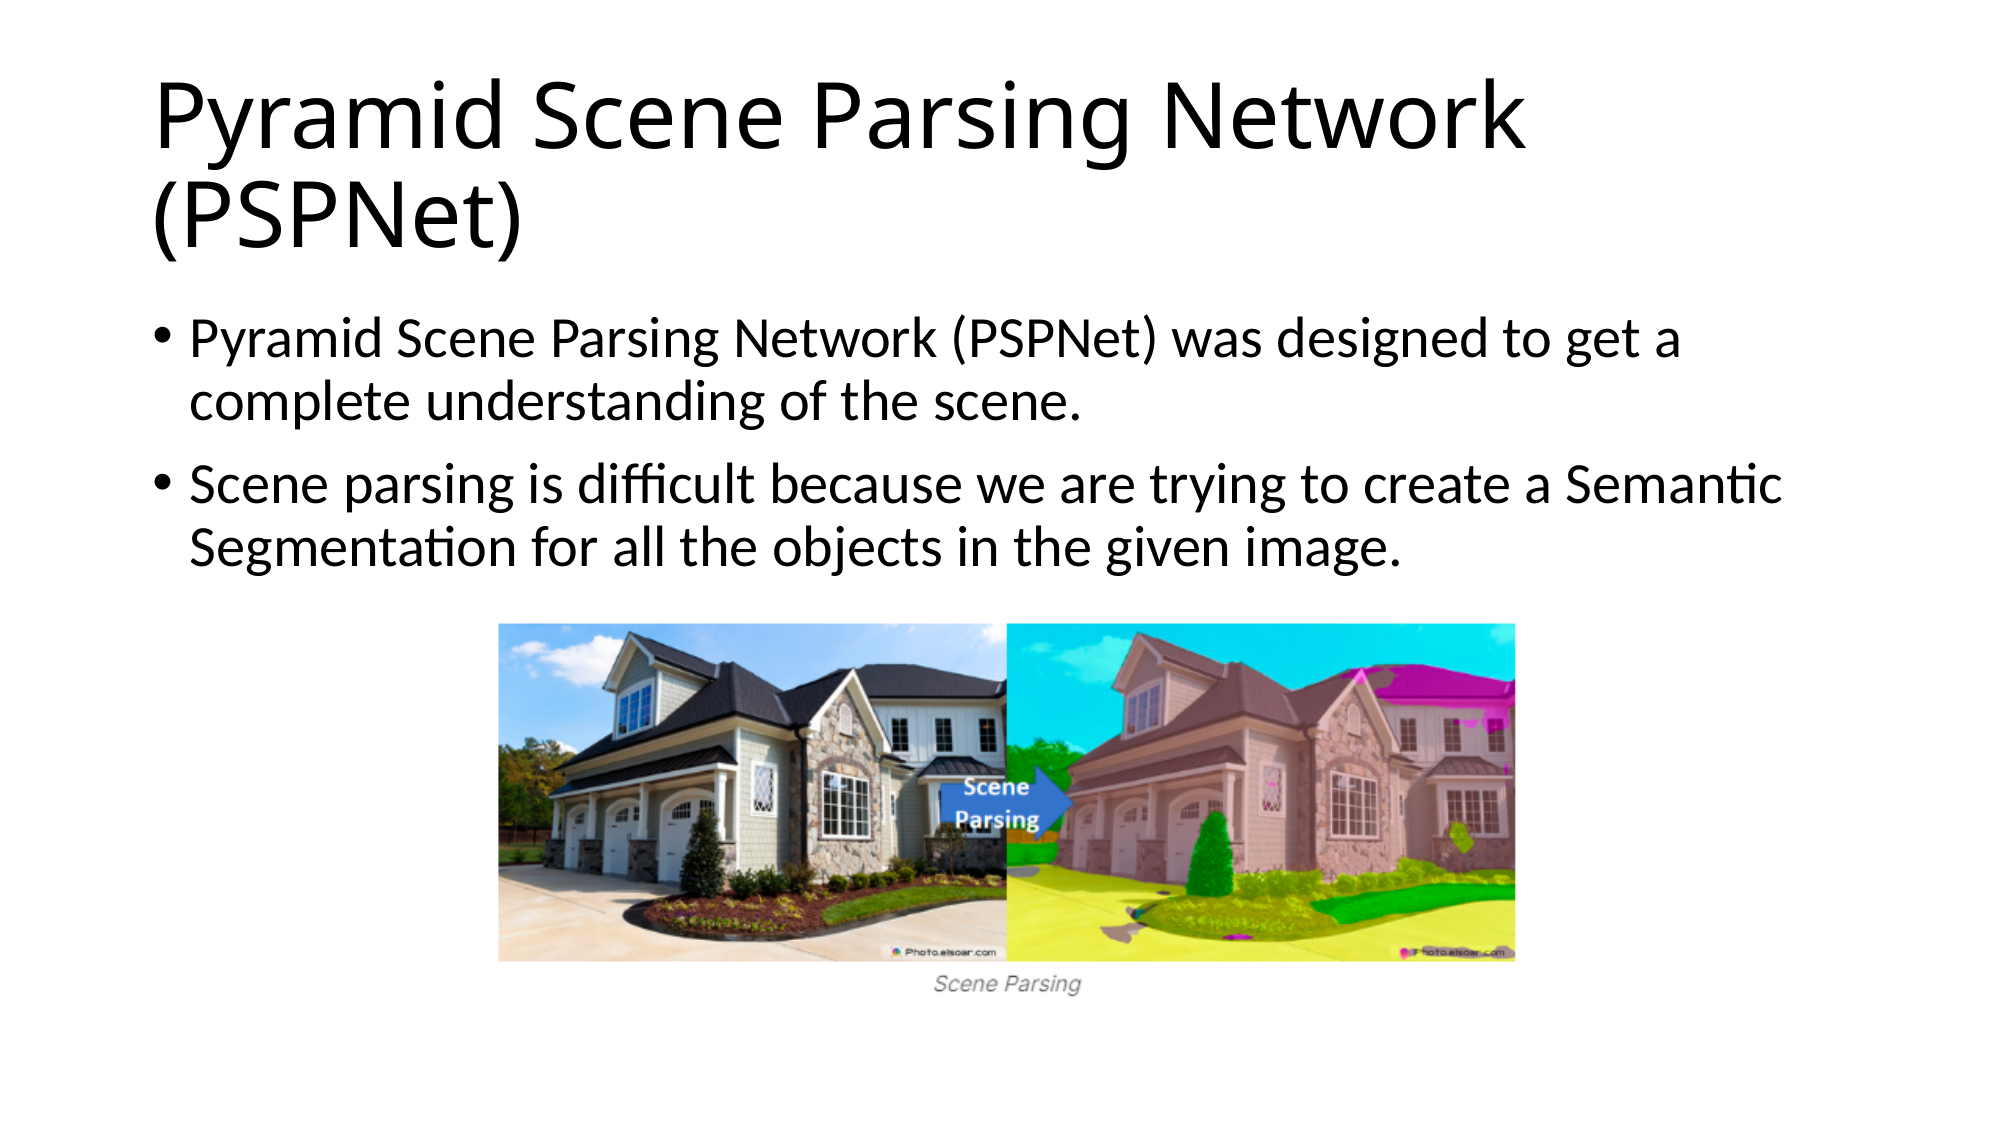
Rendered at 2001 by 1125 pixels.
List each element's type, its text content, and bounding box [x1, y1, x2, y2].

title Pyramid Scene Parsing Network (PSPNet) [137, 59, 1863, 278]
list Pyramid Scene Parsing Network (PSPNet) was designed to get a complete understanding of the scene. Scene parsing is difficult because we are trying to create a Semantic Segmentation for all the objects in the given image. [137, 299, 1863, 1014]
picture [494, 616, 1528, 1001]
